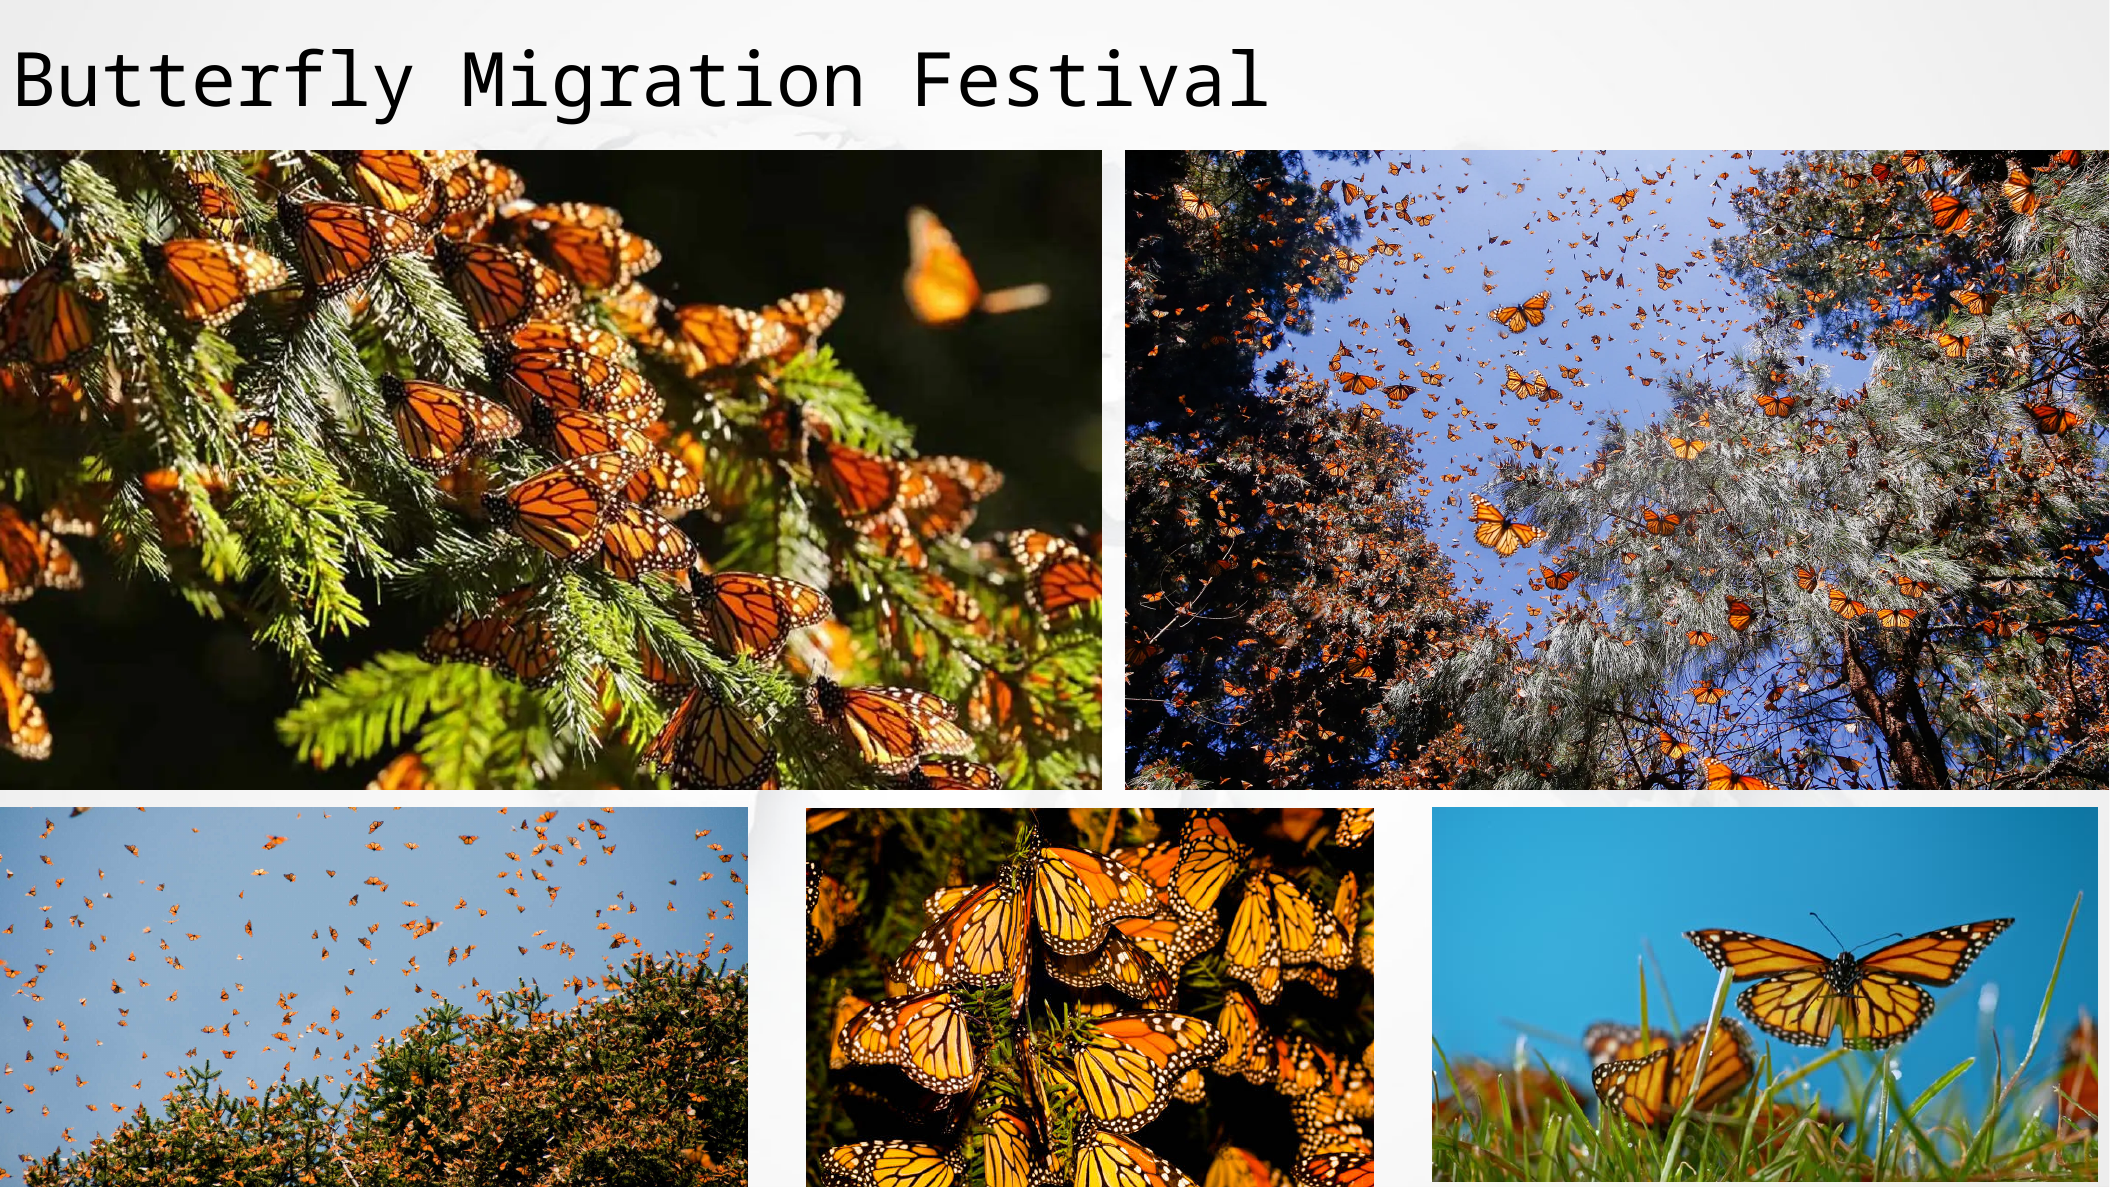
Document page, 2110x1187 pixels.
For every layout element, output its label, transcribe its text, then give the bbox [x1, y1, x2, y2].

picture [1432, 807, 2098, 1182]
picture [0, 807, 748, 1187]
text_box Butterfly Migration Festival [0, 26, 1592, 128]
picture [806, 808, 1374, 1187]
picture [0, 150, 1102, 790]
picture [1125, 150, 2109, 790]
